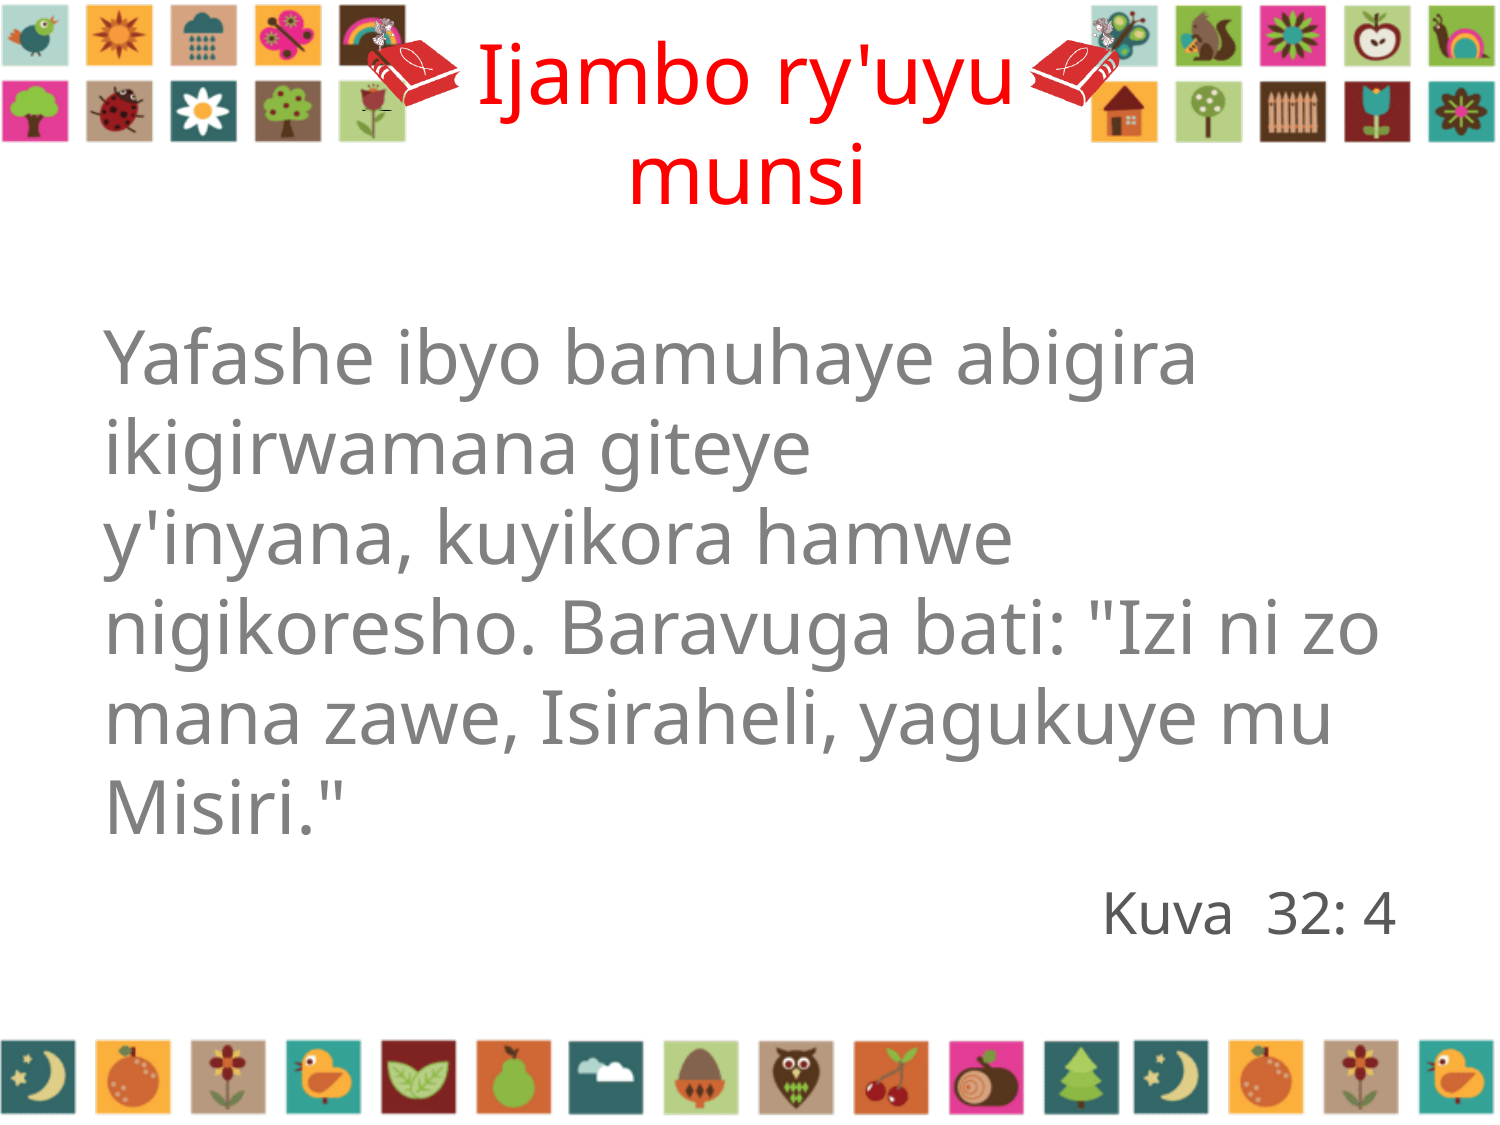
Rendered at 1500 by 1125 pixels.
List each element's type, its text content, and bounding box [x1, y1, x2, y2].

picture [0, 3, 492, 150]
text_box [0, 1028, 1500, 1118]
text_box Yafashe ibyo bamuhaye abigira ikigirwamana giteye y'inyana, kuyikora hamwe nigikoresho. Baravuga bati: "Izi ni zo mana zawe, Isiraheli, yagukuye mu Misiri." [88, 302, 1436, 948]
text_box Ijambo ry'uyu munsi [414, 13, 1080, 229]
text_box Kuva 32: 4 [779, 868, 1412, 954]
picture [998, 3, 1500, 150]
